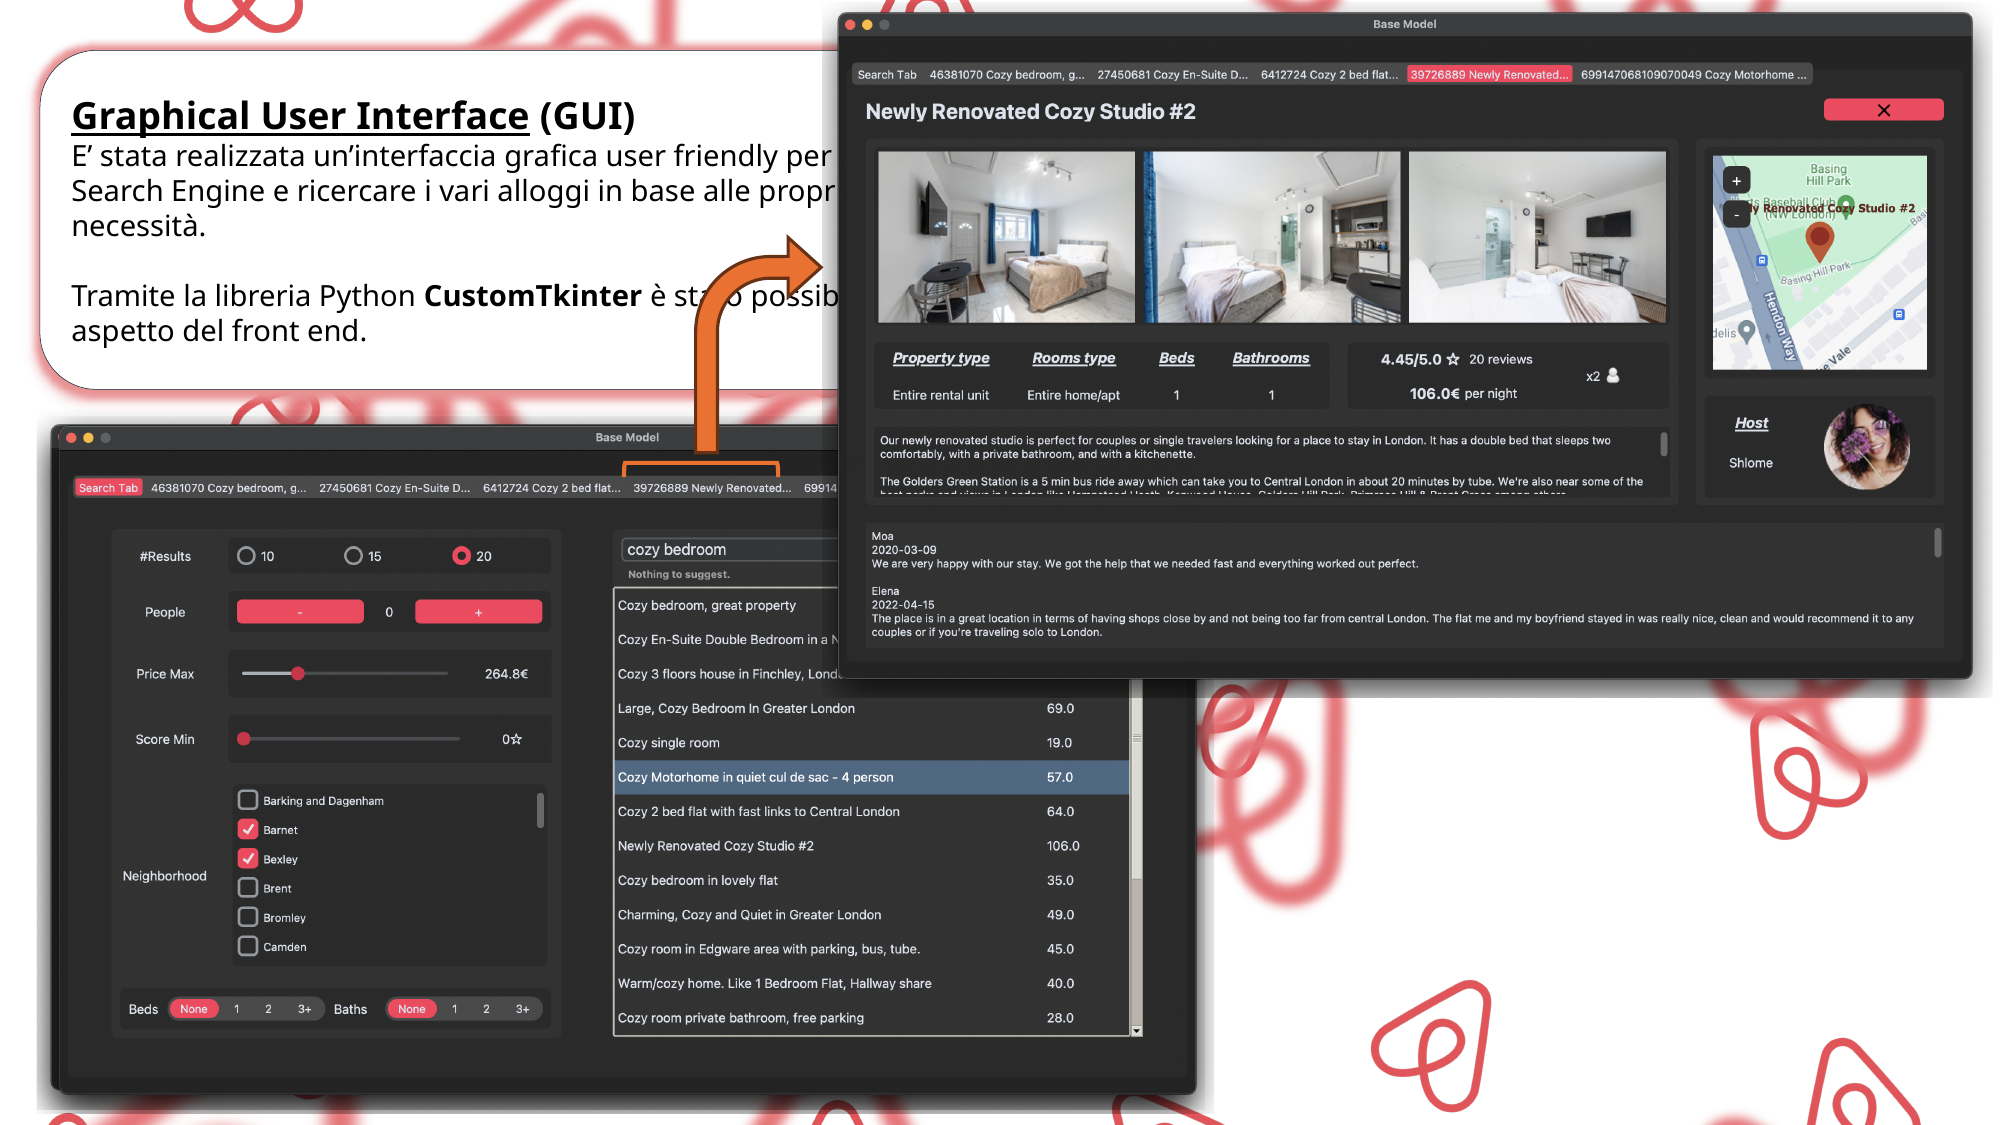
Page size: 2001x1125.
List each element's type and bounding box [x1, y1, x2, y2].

text_box [0, 0, 2000, 1125]
picture [36, 1, 1993, 1114]
